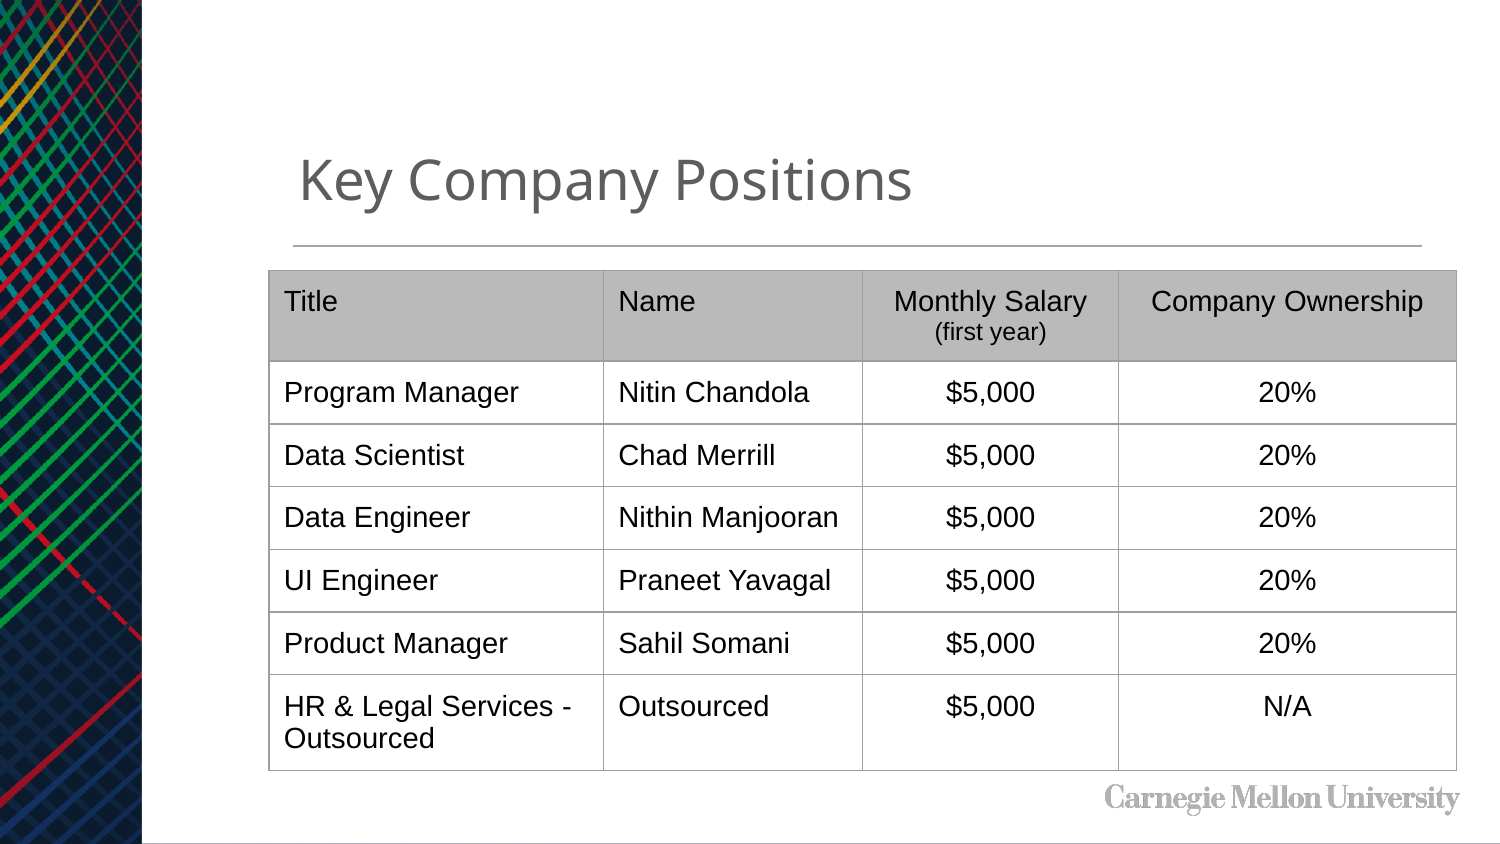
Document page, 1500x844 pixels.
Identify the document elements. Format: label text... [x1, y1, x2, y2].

table_cell Nithin Manjooran [604, 487, 862, 549]
table_header Title [270, 271, 603, 360]
table_cell $5,000 [863, 613, 1118, 674]
table_cell $5,000 [863, 425, 1118, 486]
table_cell Chad Merrill [604, 425, 862, 486]
table_cell $5,000 [863, 487, 1118, 549]
table_cell Praneet Yavagal [604, 550, 862, 611]
table_cell UI Engineer [270, 550, 603, 611]
table_header Company Ownership [1119, 271, 1456, 360]
table_cell 20% [1119, 550, 1456, 611]
table_cell $5,000 [863, 550, 1118, 611]
table_cell Nitin Chandola [604, 362, 862, 423]
table_cell Sahil Somani [604, 613, 862, 674]
table_cell Data Engineer [270, 487, 603, 549]
table_header Monthly Salary (first year) [863, 271, 1118, 360]
table_cell 20% [1119, 613, 1456, 674]
table_cell N/A [1119, 675, 1456, 770]
table_cell HR & Legal Services - Outsourced [270, 675, 603, 770]
table_cell 20% [1119, 425, 1456, 486]
table_cell Data Scientist [270, 425, 603, 486]
table_cell $5,000 [863, 675, 1118, 770]
table_cell Outsourced [604, 675, 862, 770]
table_cell 20% [1119, 362, 1456, 423]
table_header Name [604, 271, 862, 360]
table_cell Program Manager [270, 362, 603, 423]
table_cell $5,000 [863, 362, 1118, 423]
picture [1105, 784, 1460, 816]
list Key Company Positions [293, 142, 1219, 222]
picture [0, 0, 141, 844]
table_cell Product Manager [270, 613, 603, 674]
table_cell 20% [1119, 487, 1456, 549]
